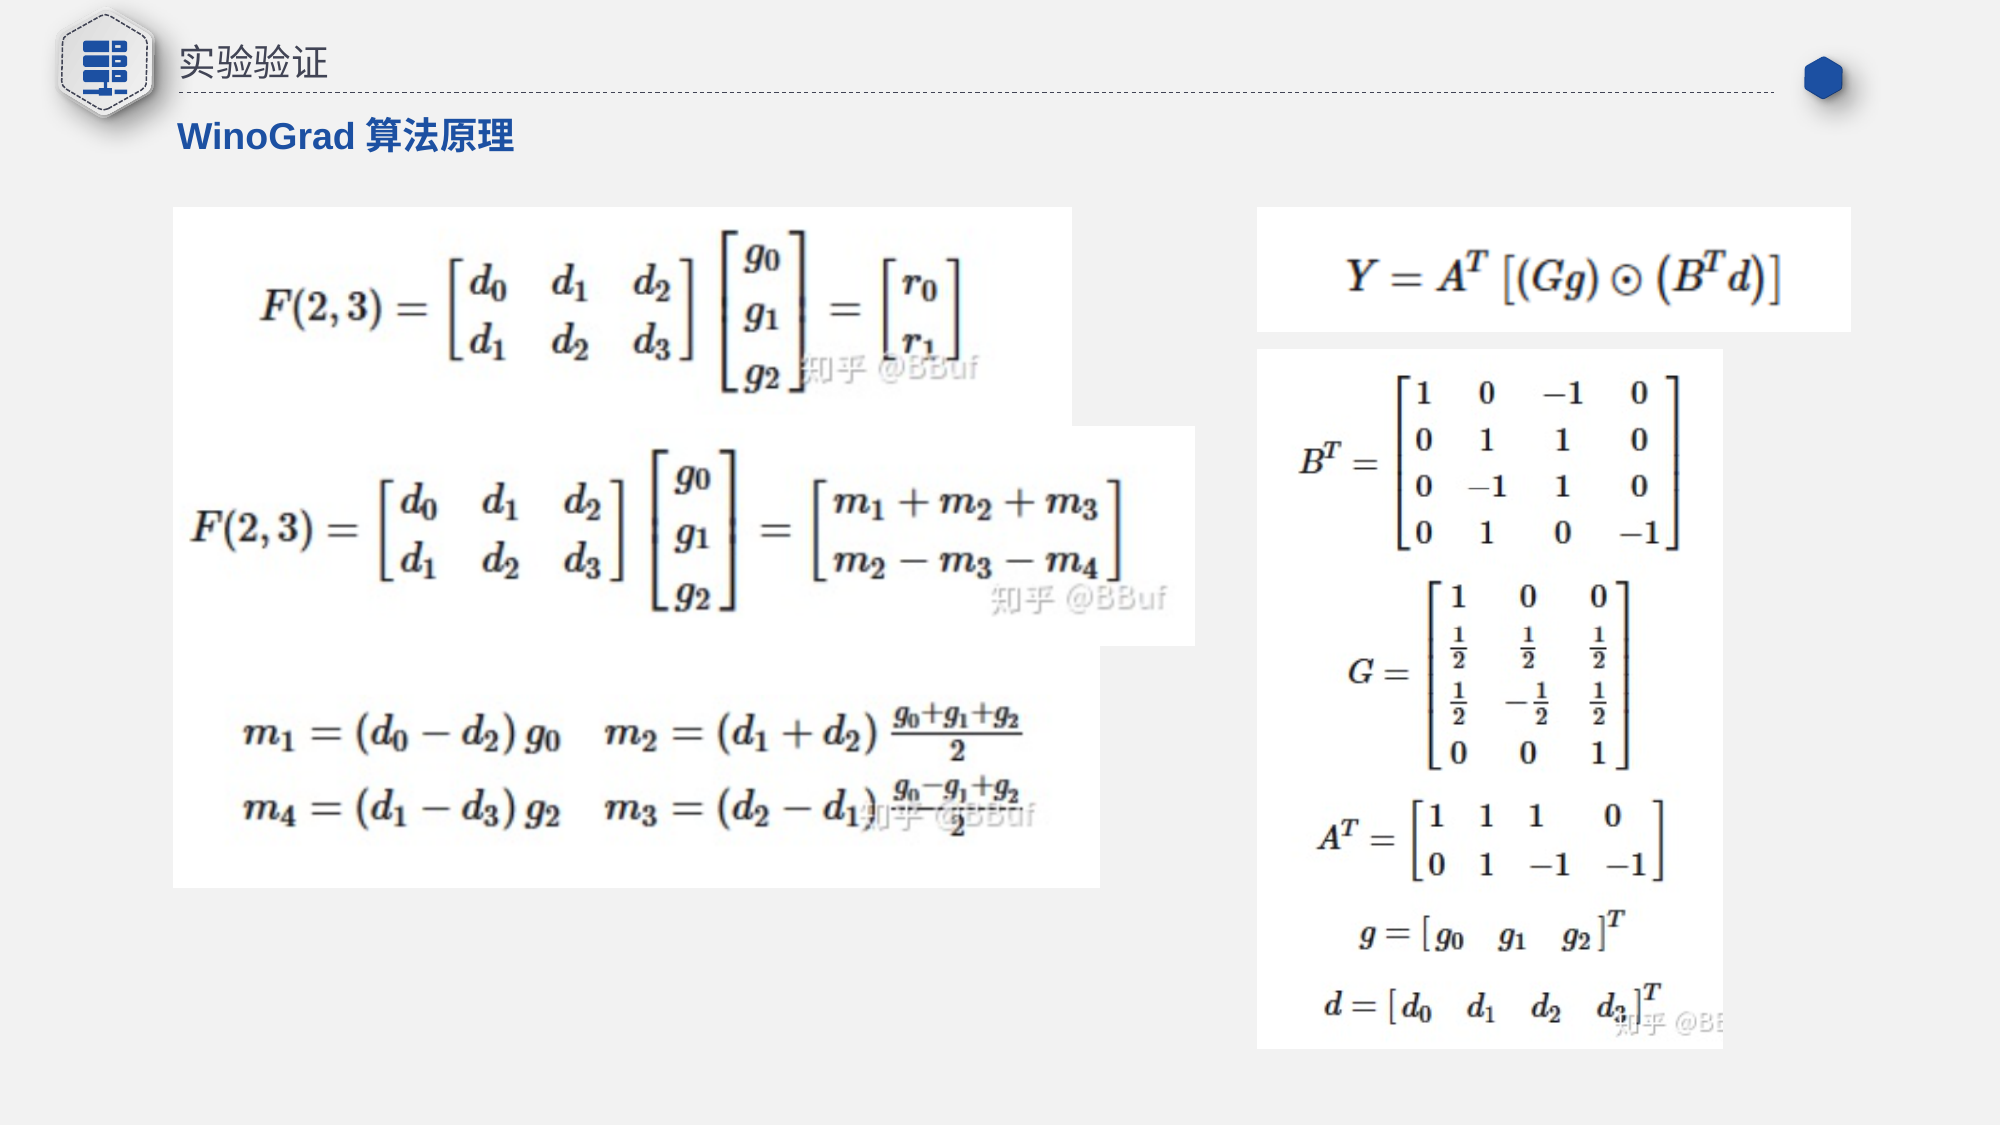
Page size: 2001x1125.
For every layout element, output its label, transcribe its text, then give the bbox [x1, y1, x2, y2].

picture [173, 207, 1196, 889]
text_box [1802, 58, 1845, 97]
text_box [49, 12, 160, 112]
picture [1257, 207, 1851, 332]
text_box 实验验证 [167, 33, 475, 90]
picture [1257, 348, 1723, 1050]
text_box WinoGrad算法原理 [165, 106, 527, 164]
